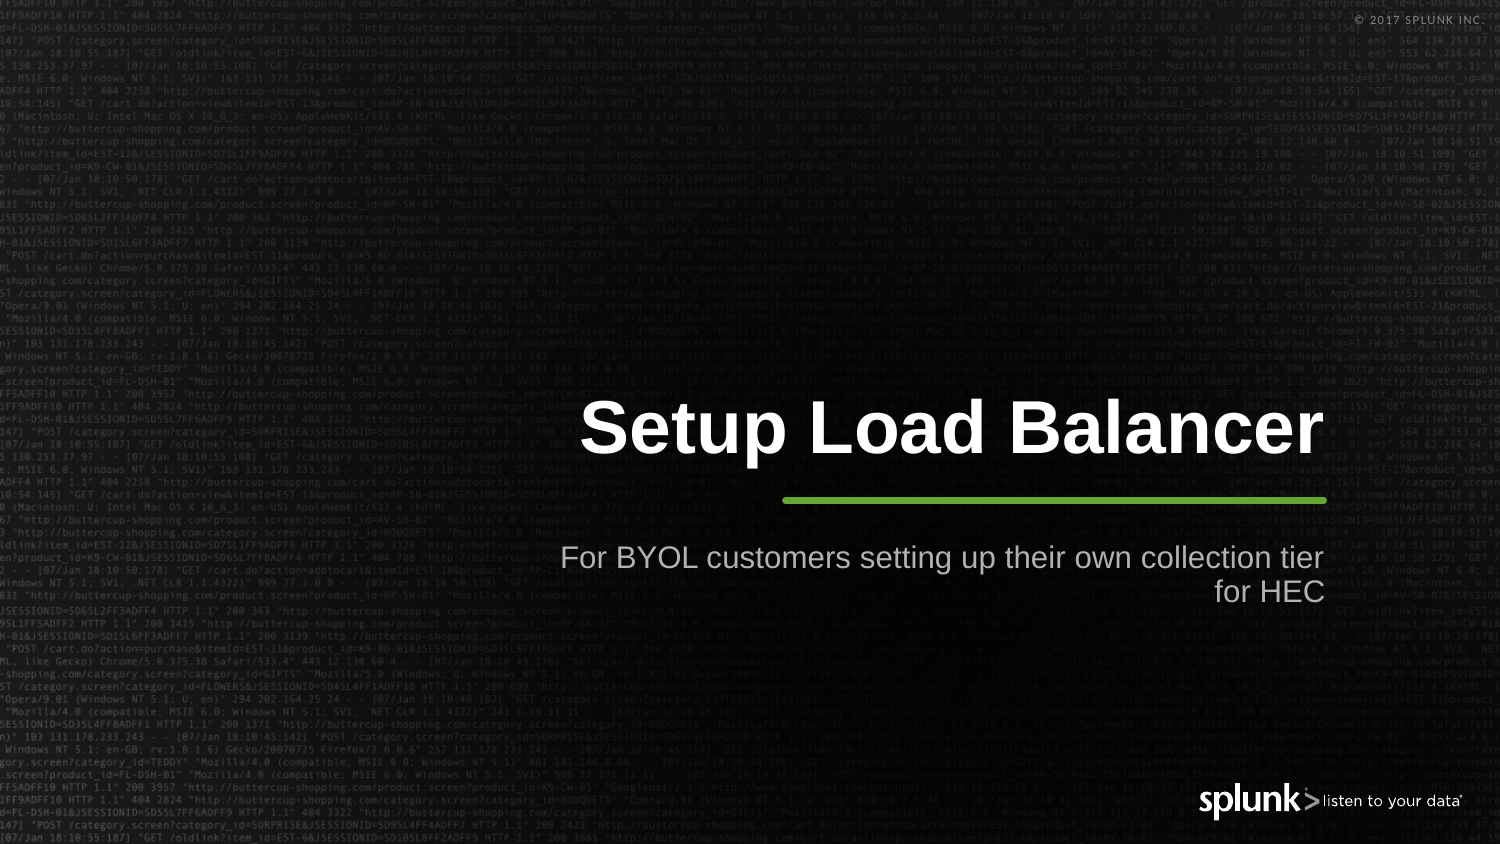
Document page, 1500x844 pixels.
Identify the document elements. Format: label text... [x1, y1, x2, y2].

subtitle For BYOL customers setting up their own collection tier for HEC [525, 510, 1326, 659]
title Setup Load Balancer [525, 120, 1326, 469]
picture [0, 0, 1500, 844]
